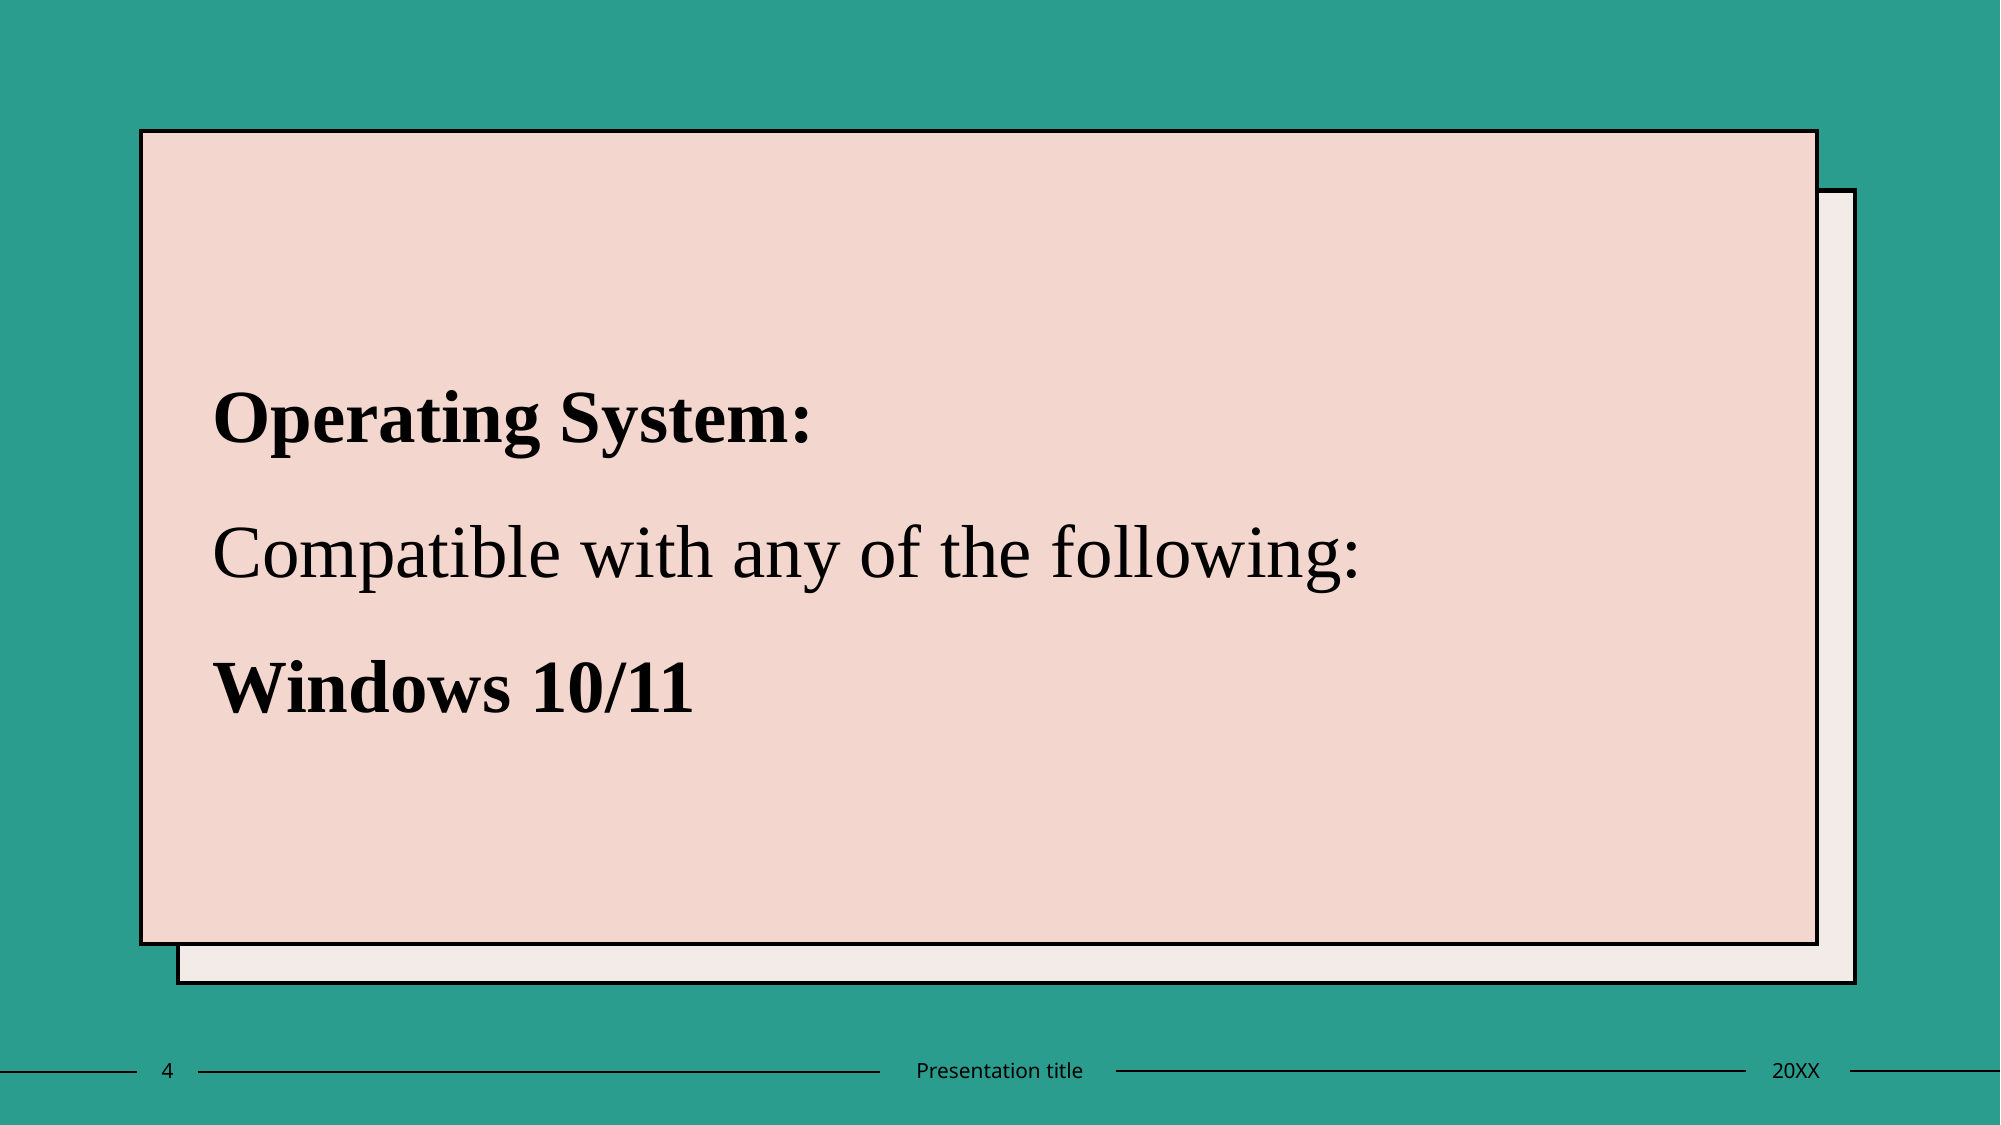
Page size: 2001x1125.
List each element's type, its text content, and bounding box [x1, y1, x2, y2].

footer Presentation title [879, 1050, 1120, 1091]
slide_number 20XX [1743, 1050, 1849, 1091]
title Operating System: Compatible with any of the following: Windows 10/11 [197, 171, 1532, 879]
slide_number 4 [137, 1050, 198, 1091]
